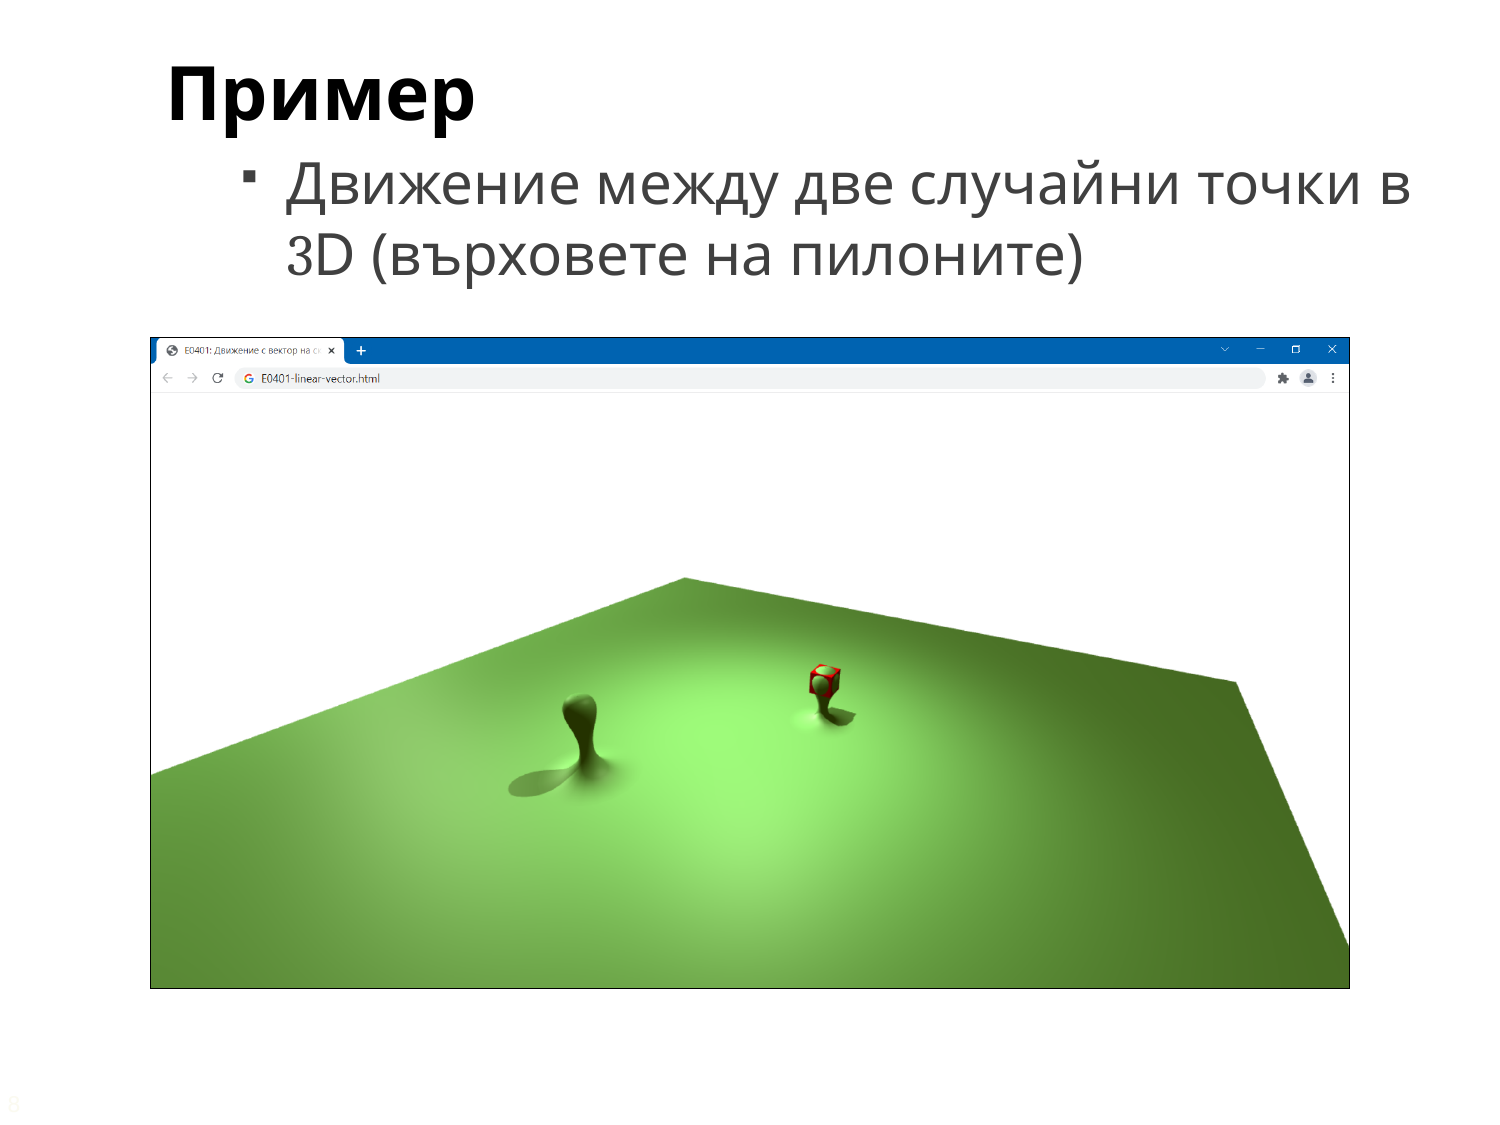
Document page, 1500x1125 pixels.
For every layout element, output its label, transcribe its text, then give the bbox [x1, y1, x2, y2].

list Пример Движение между две случайни точки в 3D (върховете на пилоните) [150, 37, 1488, 1113]
picture [149, 337, 1351, 989]
